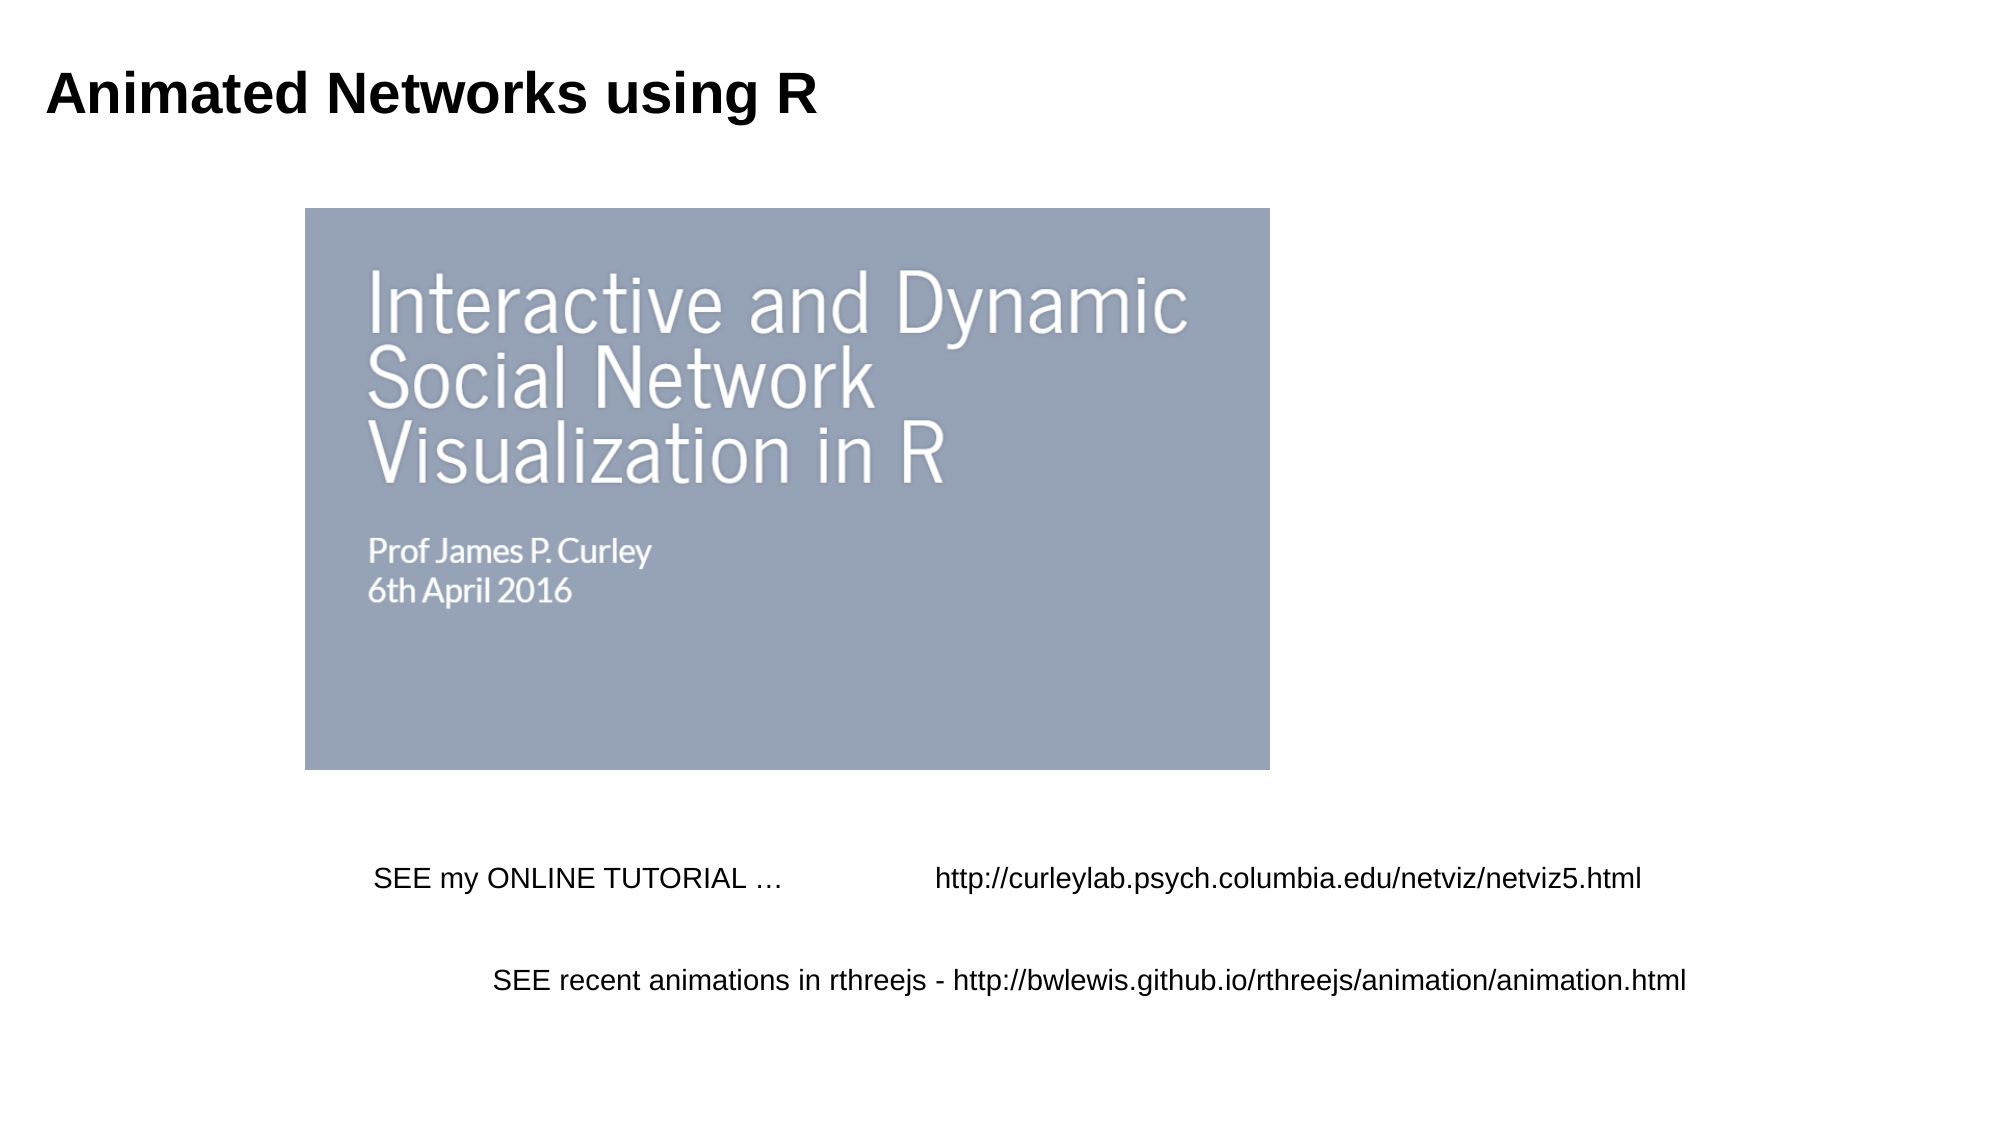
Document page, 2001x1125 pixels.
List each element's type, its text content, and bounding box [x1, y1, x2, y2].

picture [304, 208, 1270, 771]
text_box SEE my ONLINE TUTORIAL … [358, 852, 799, 902]
text_box http://curleylab.psych.columbia.edu/netviz/netviz5.html [920, 852, 1659, 902]
text_box SEE recent animations in rthreejs - http://bwlewis.github.io/rthreejs/animation/animation.html [477, 953, 1704, 1004]
text_box Animated Networks using R [30, 48, 834, 133]
